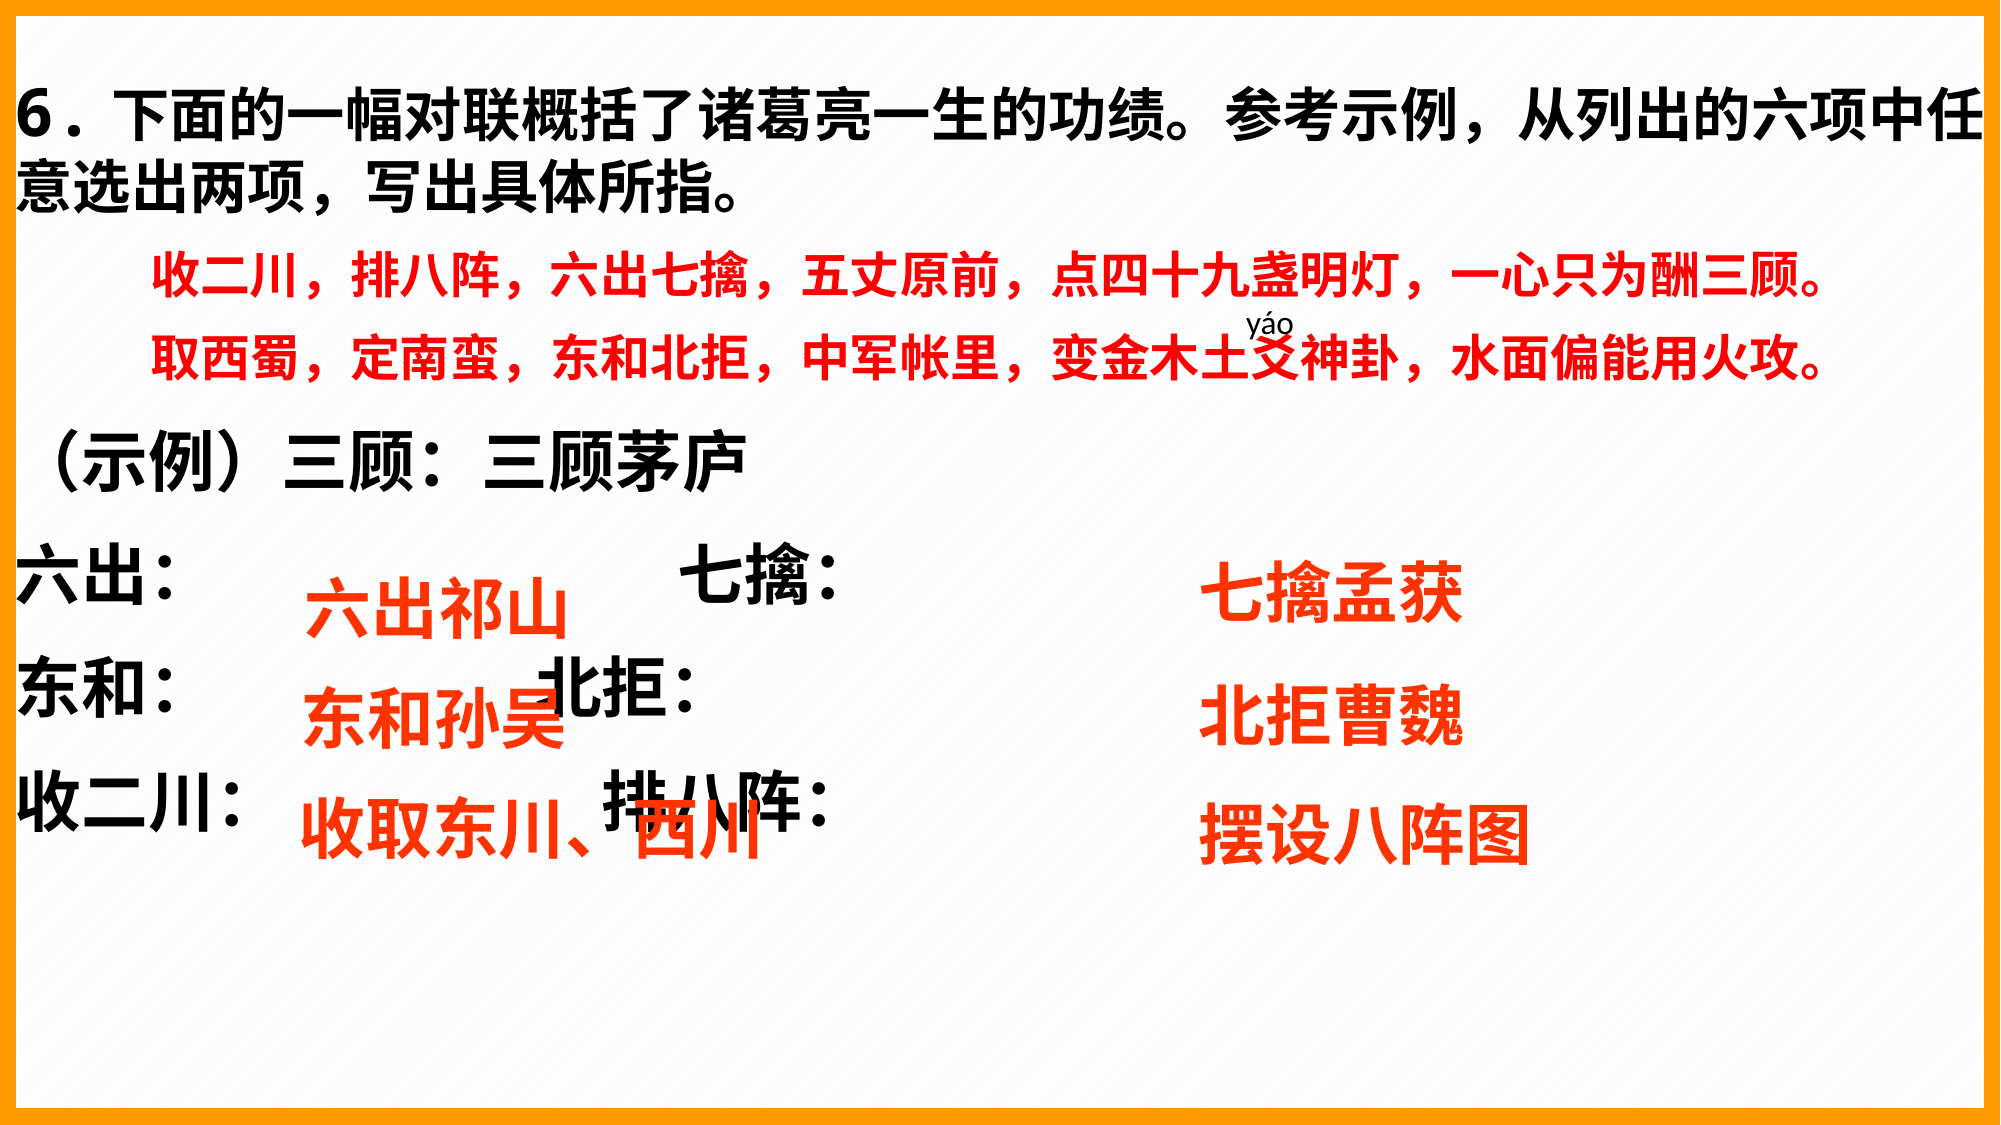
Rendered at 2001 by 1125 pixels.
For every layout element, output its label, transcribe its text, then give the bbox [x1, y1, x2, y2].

text_box [0, 0, 2000, 1125]
text_box yáo [1231, 293, 1330, 349]
